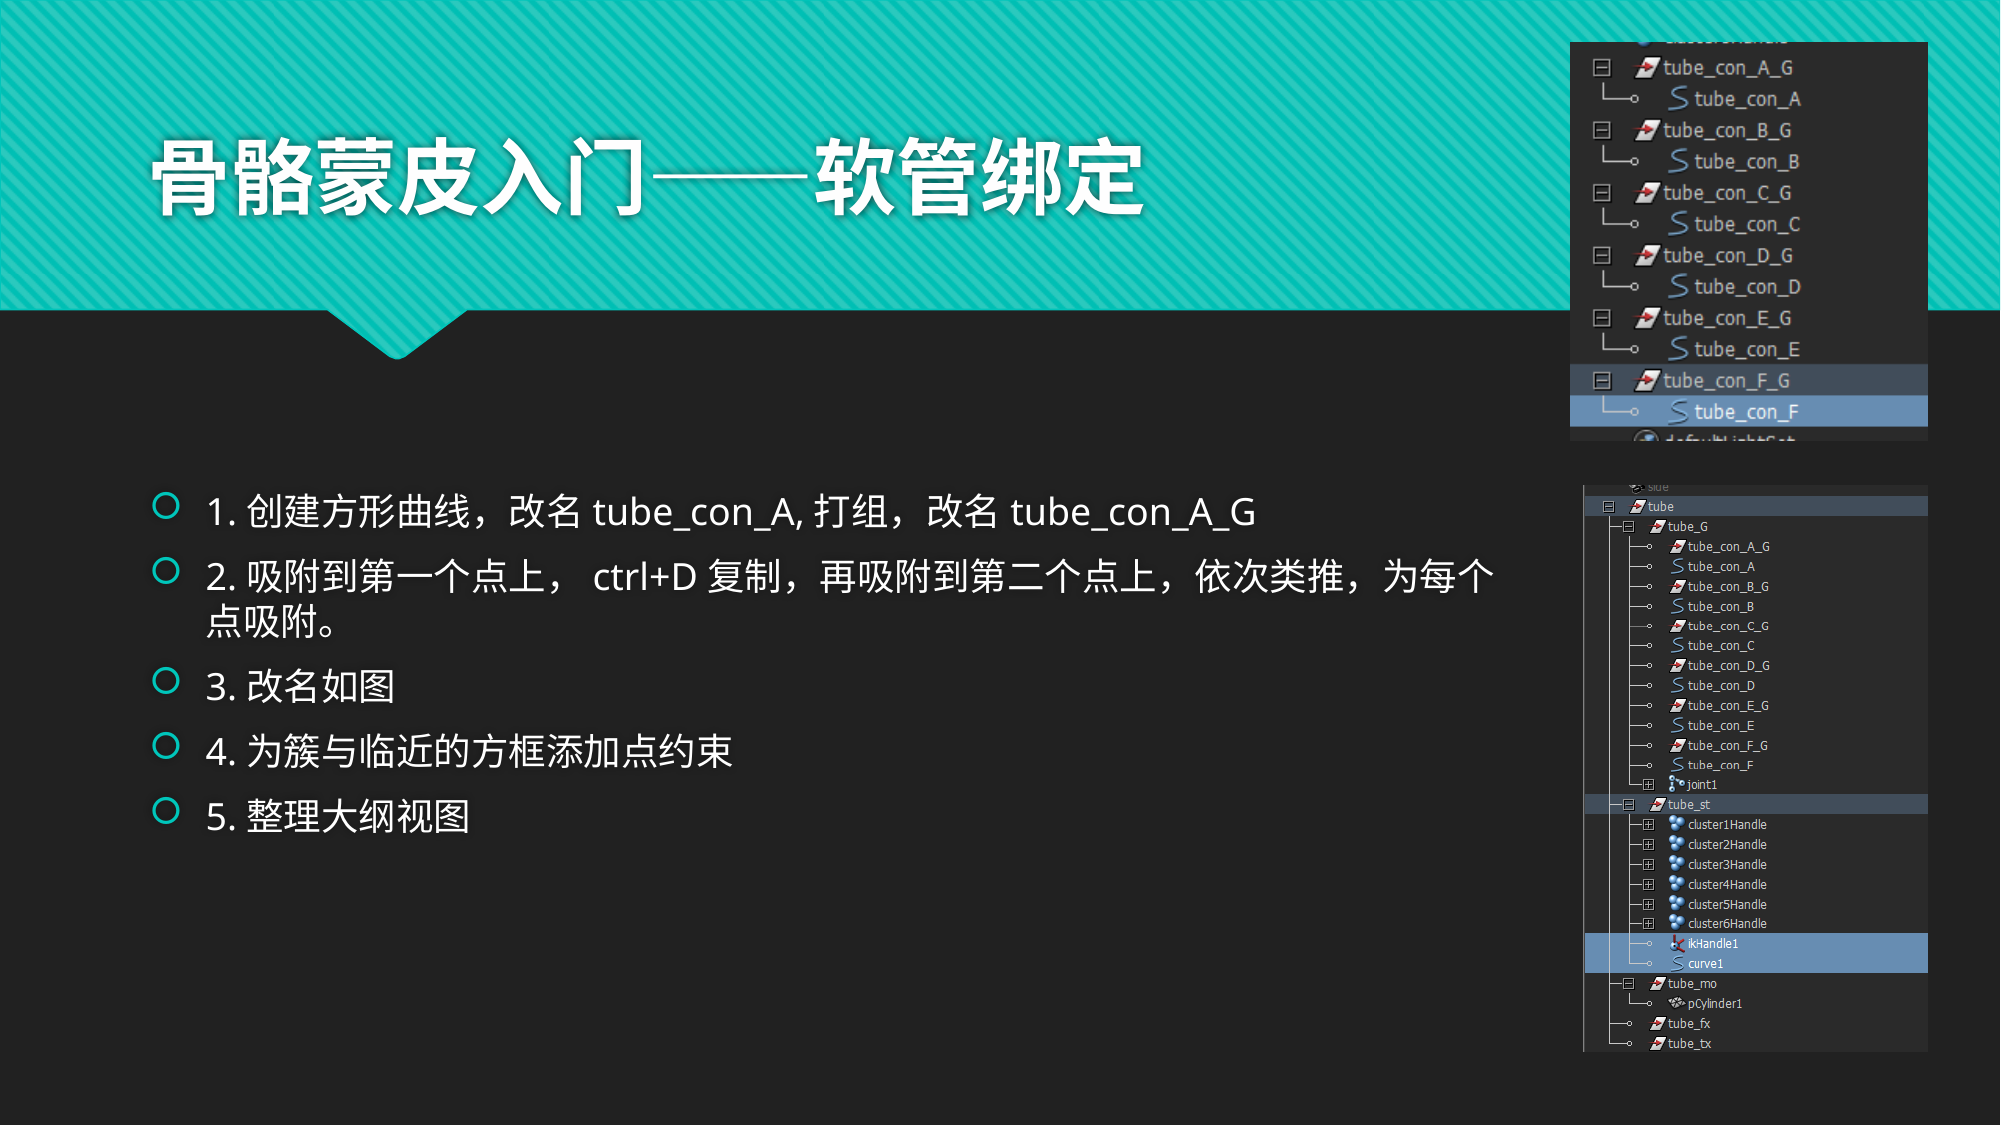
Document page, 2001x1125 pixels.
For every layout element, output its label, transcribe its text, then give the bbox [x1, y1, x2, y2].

list 1.创建方形曲线，改名tube_con_A,打组，改名tube_con_A_G 2.吸附到第一个点上，ctrl+D复制，再吸附到第二个点上，依次类推，为每个点吸附。 3.改名如图 4.为簇与临近的方框添加点约束 5.整理大纲视图 [134, 364, 1525, 962]
picture [1569, 41, 1929, 441]
picture [1582, 485, 1929, 1052]
title 骨骼蒙皮入门——软管绑定 [132, 73, 1569, 233]
